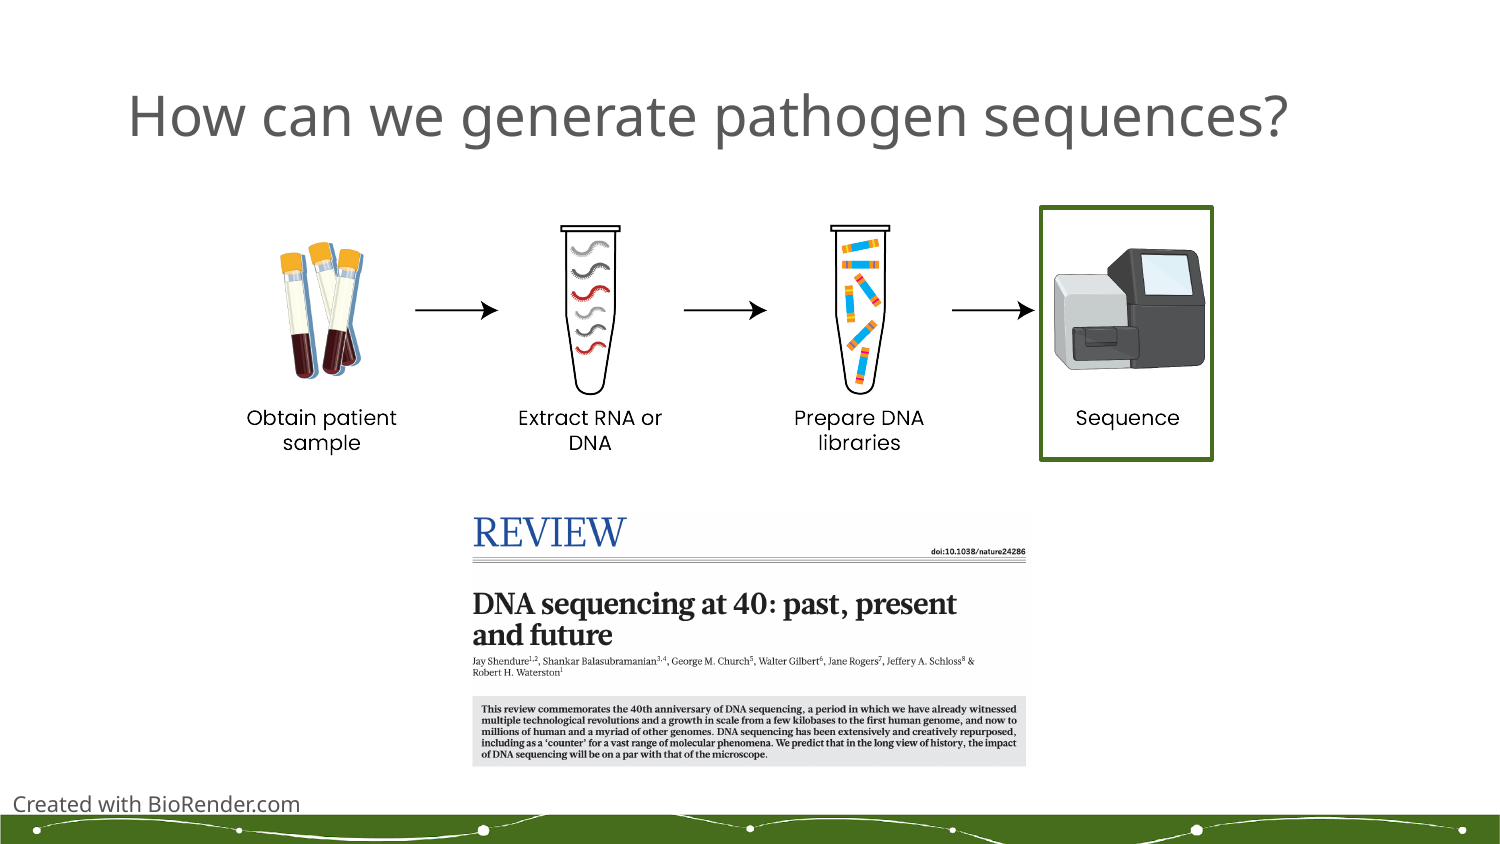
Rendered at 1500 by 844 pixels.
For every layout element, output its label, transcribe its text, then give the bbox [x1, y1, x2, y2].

picture [469, 509, 1031, 772]
picture [217, 188, 1283, 482]
text_box Created with BioRender.com [0, 783, 388, 825]
title How can we generate pathogen sequences? [112, 48, 1397, 156]
picture [0, 814, 1500, 844]
